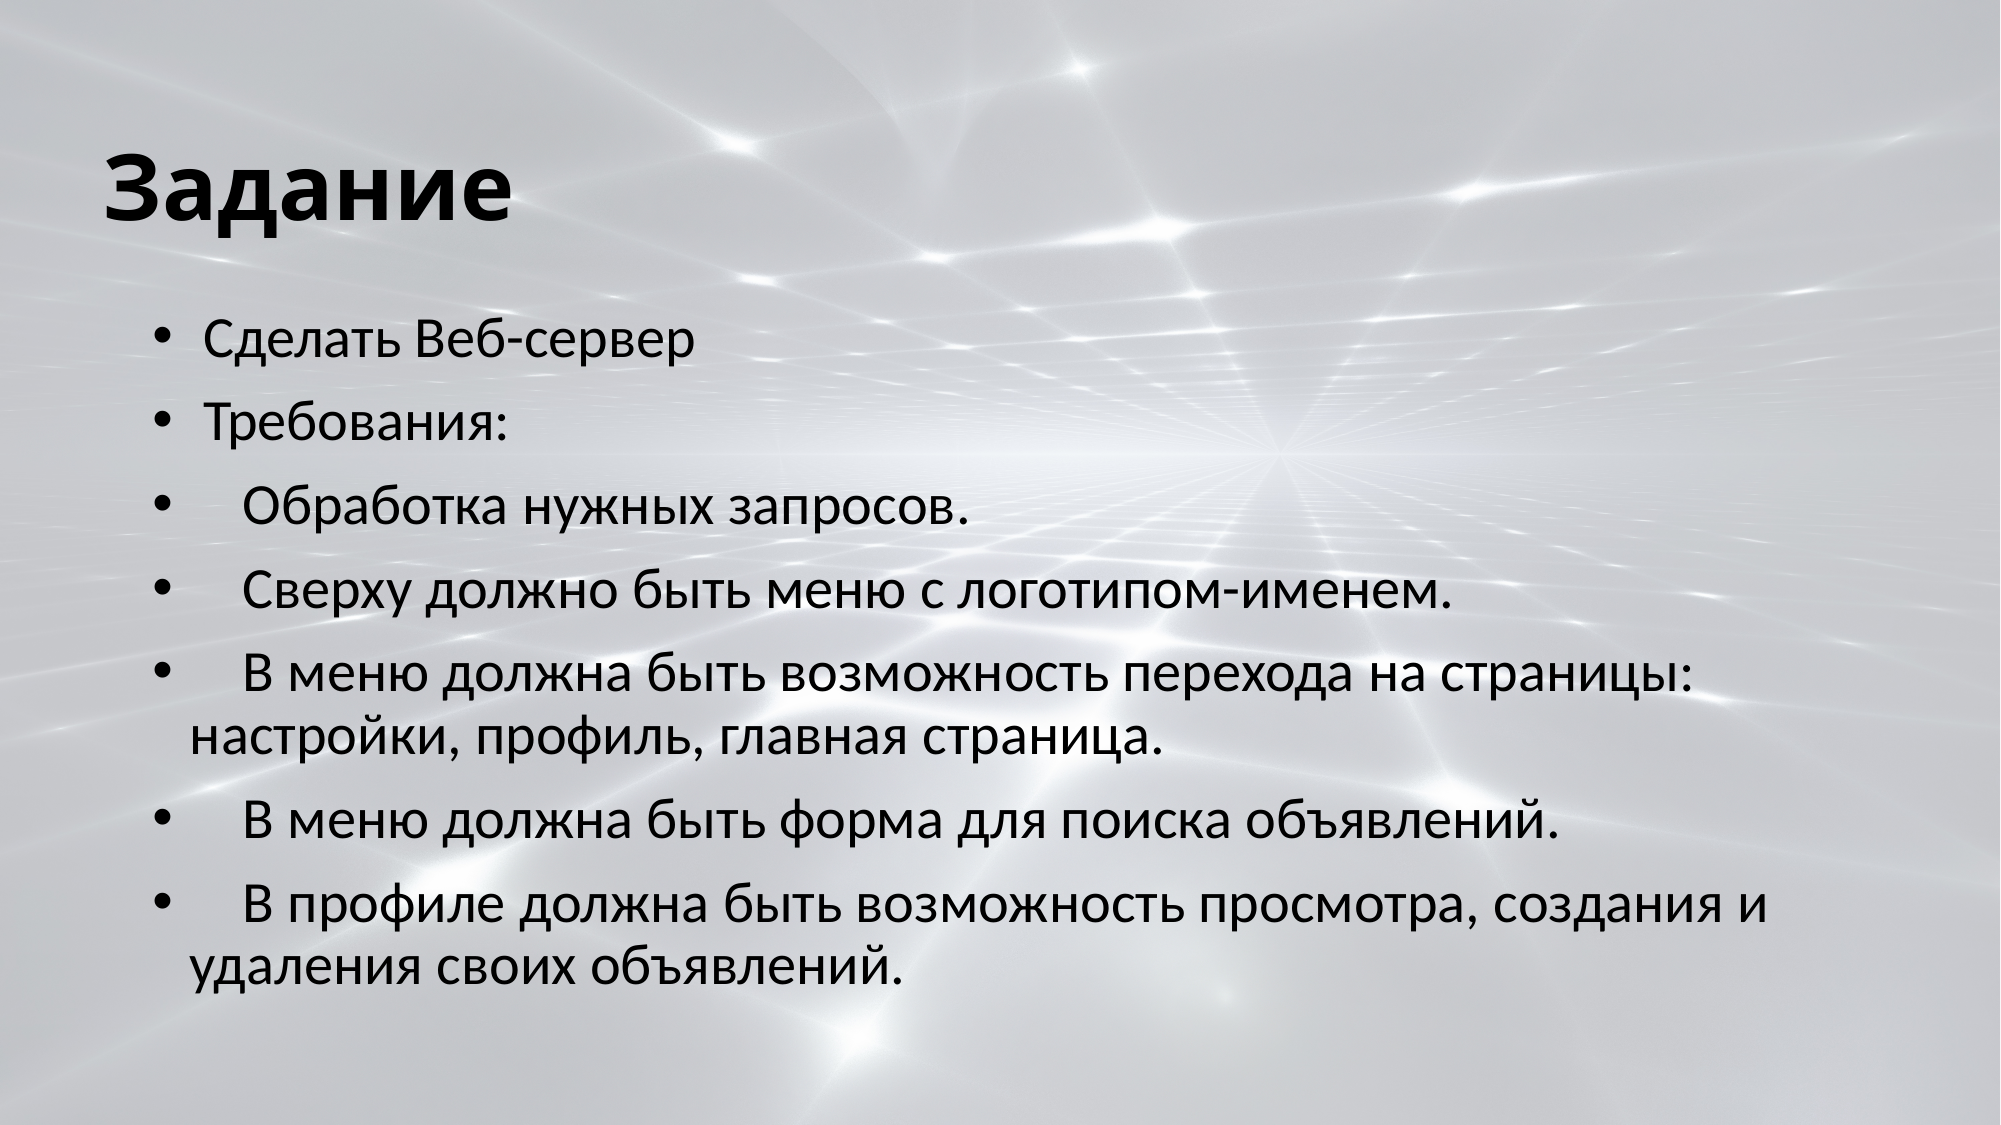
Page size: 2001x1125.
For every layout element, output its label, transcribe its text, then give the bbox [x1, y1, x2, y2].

picture [0, 0, 2001, 1125]
title Задание [87, 82, 1813, 300]
list Сделать Веб-сервер Требования: Обработка нужных запросов. Сверху должно быть меню с логотипом-именем. В меню должна быть возможность перехода на страницы: настройки, профиль, главная страница. В меню должна быть форма для поиска объявлений. В профиле должна быть возможность просмотра, создания и удаления своих объявлений. [137, 299, 1863, 1014]
